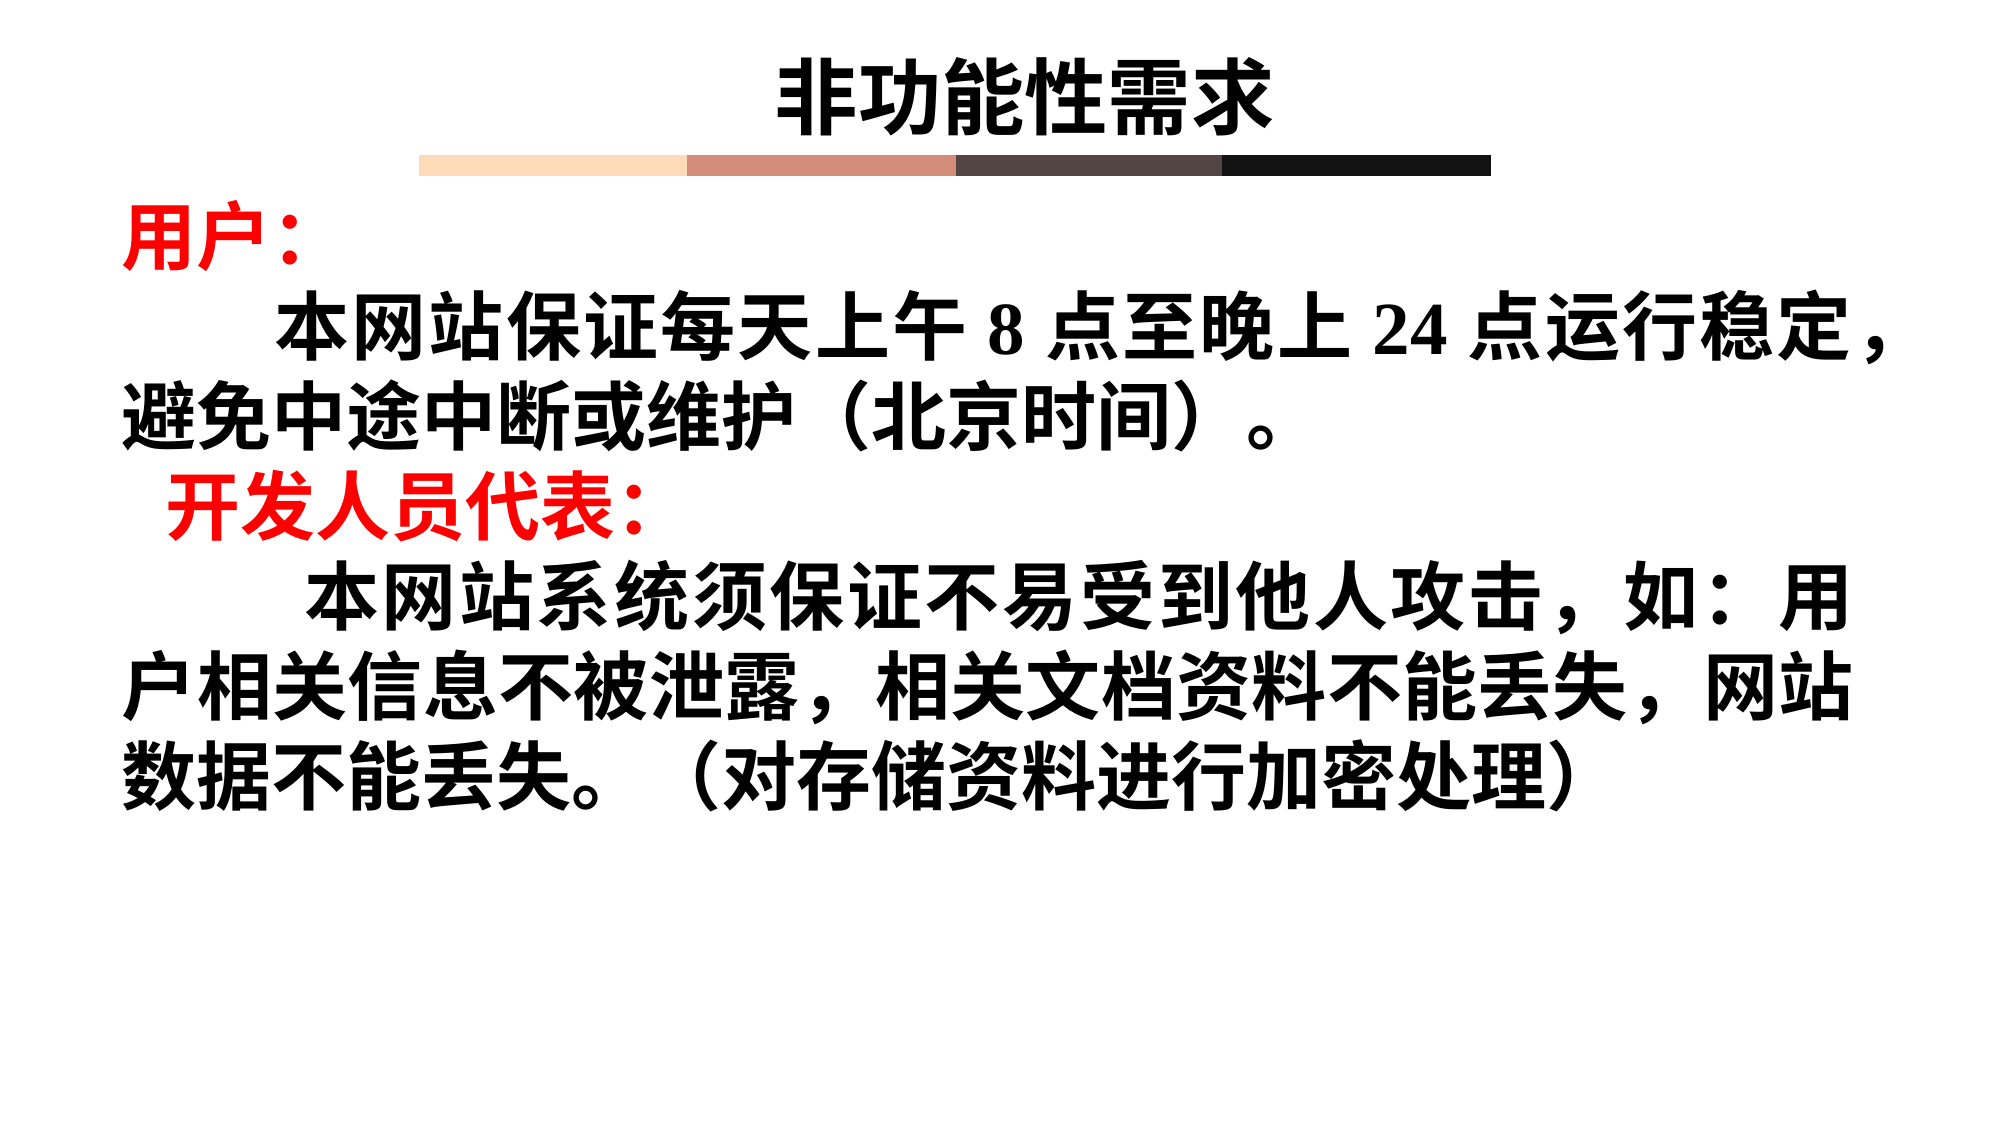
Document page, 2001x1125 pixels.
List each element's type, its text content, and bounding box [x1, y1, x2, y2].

text_box 用户： 本网站保证每天上午8点至晚上24点运行稳定，避免中途中断或维护（北京时间）。 开发人员代表： 本网站系统须保证不易受到他人攻击，如：用户相关信息不被泄露，相关文档资料不能丢失，网站数据不能丢失。（对存储资料进行加密处理） [107, 182, 1869, 1008]
list 非功能性需求 [760, 49, 1477, 110]
